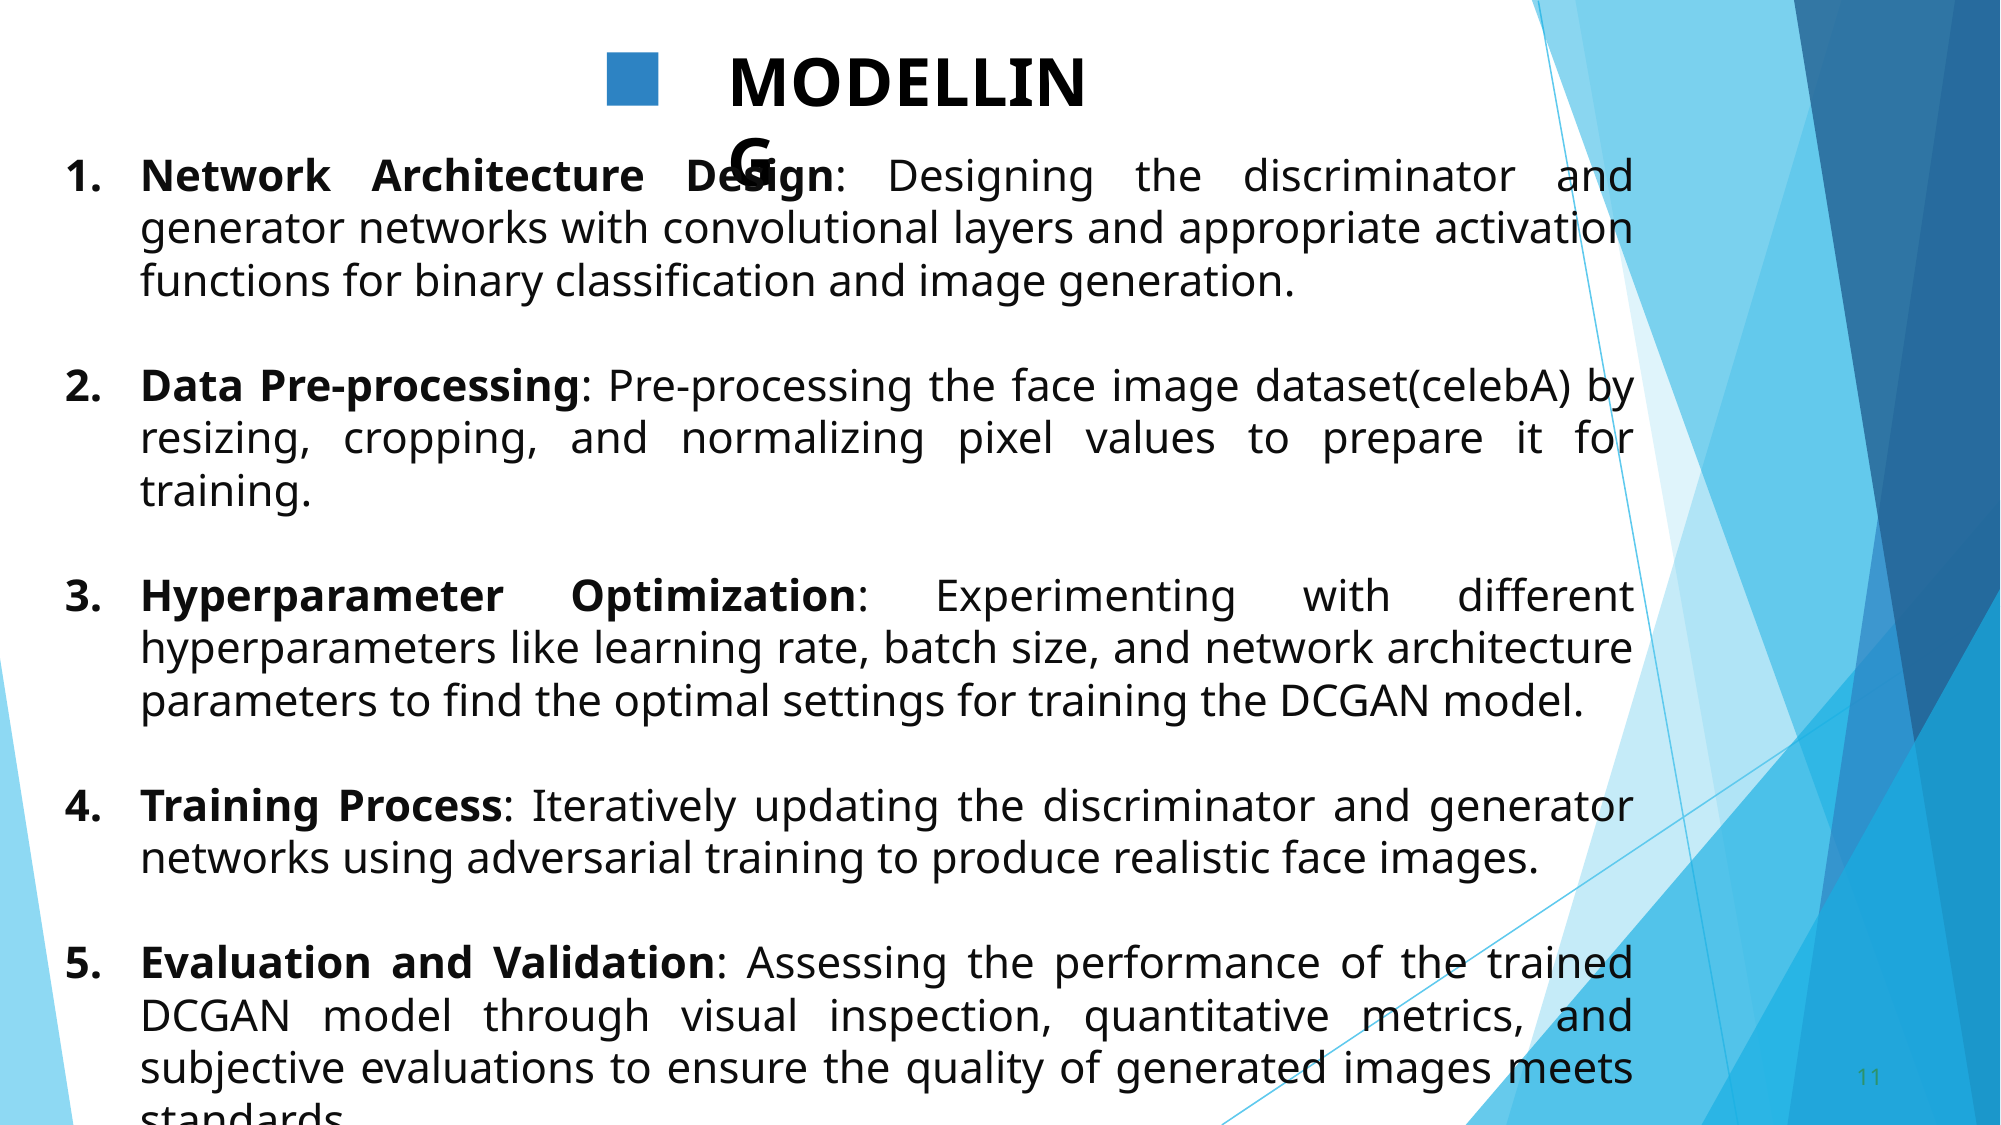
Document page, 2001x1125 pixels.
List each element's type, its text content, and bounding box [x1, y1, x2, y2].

text_box MODELLING [725, 37, 1117, 139]
text_box 11 [1849, 1061, 1888, 1095]
text_box [606, 52, 659, 106]
text_box Network Architecture Design: Designing the discriminator and generator networks with convolutional layers and appropriate activation functions for binary classification and image generation. Data Pre-processing: Pre-processing the face image dataset(celebA) by resizing, cropping, and normalizing pixel values to prepare it for training. Hyperparameter Optimization: Experimenting with different hyperparameters like learning rate, batch size, and network architecture parameters to find the optimal settings for training the DCGAN model. Training Process: Iteratively updating the discriminator and generator networks using adversarial training to produce realistic face images. Evaluation and Validation: Assessing the performance of the trained DCGAN model through visual inspection, quantitative metrics, and subjective evaluations to ensure the quality of generated images meets standards. [50, 139, 1650, 1125]
